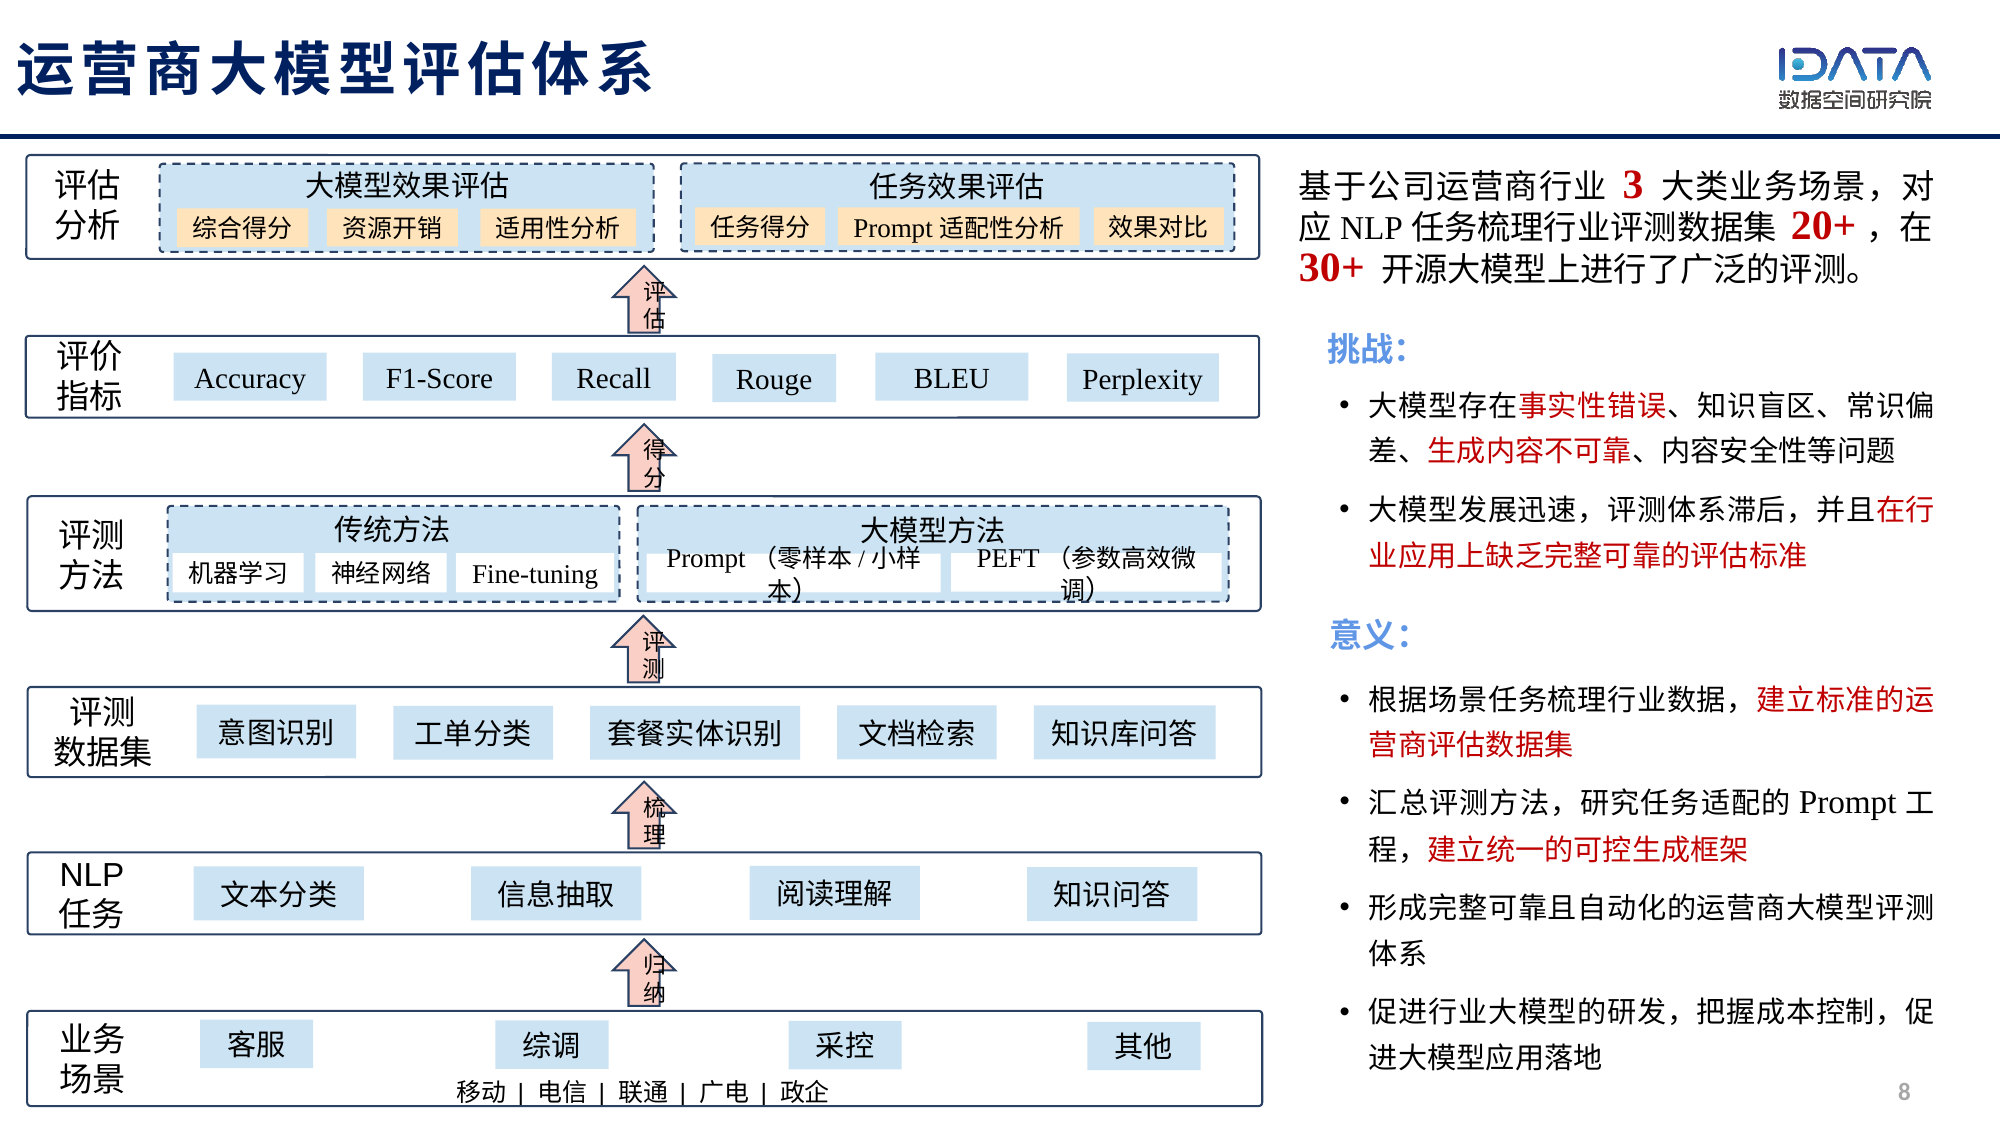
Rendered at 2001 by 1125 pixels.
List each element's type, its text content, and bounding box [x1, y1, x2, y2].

picture [1779, 47, 1931, 109]
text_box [1307, 607, 1950, 1082]
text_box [1305, 320, 1951, 577]
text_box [18, 155, 1263, 1107]
title 运营商大模型评估体系 [1, 0, 774, 134]
text_box 基于公司运营商行业3大类业务场景，对应NLP任务梳理行业评测数据集20+，在30+开源大模型上进行了广泛的评测。 [1266, 157, 1950, 298]
